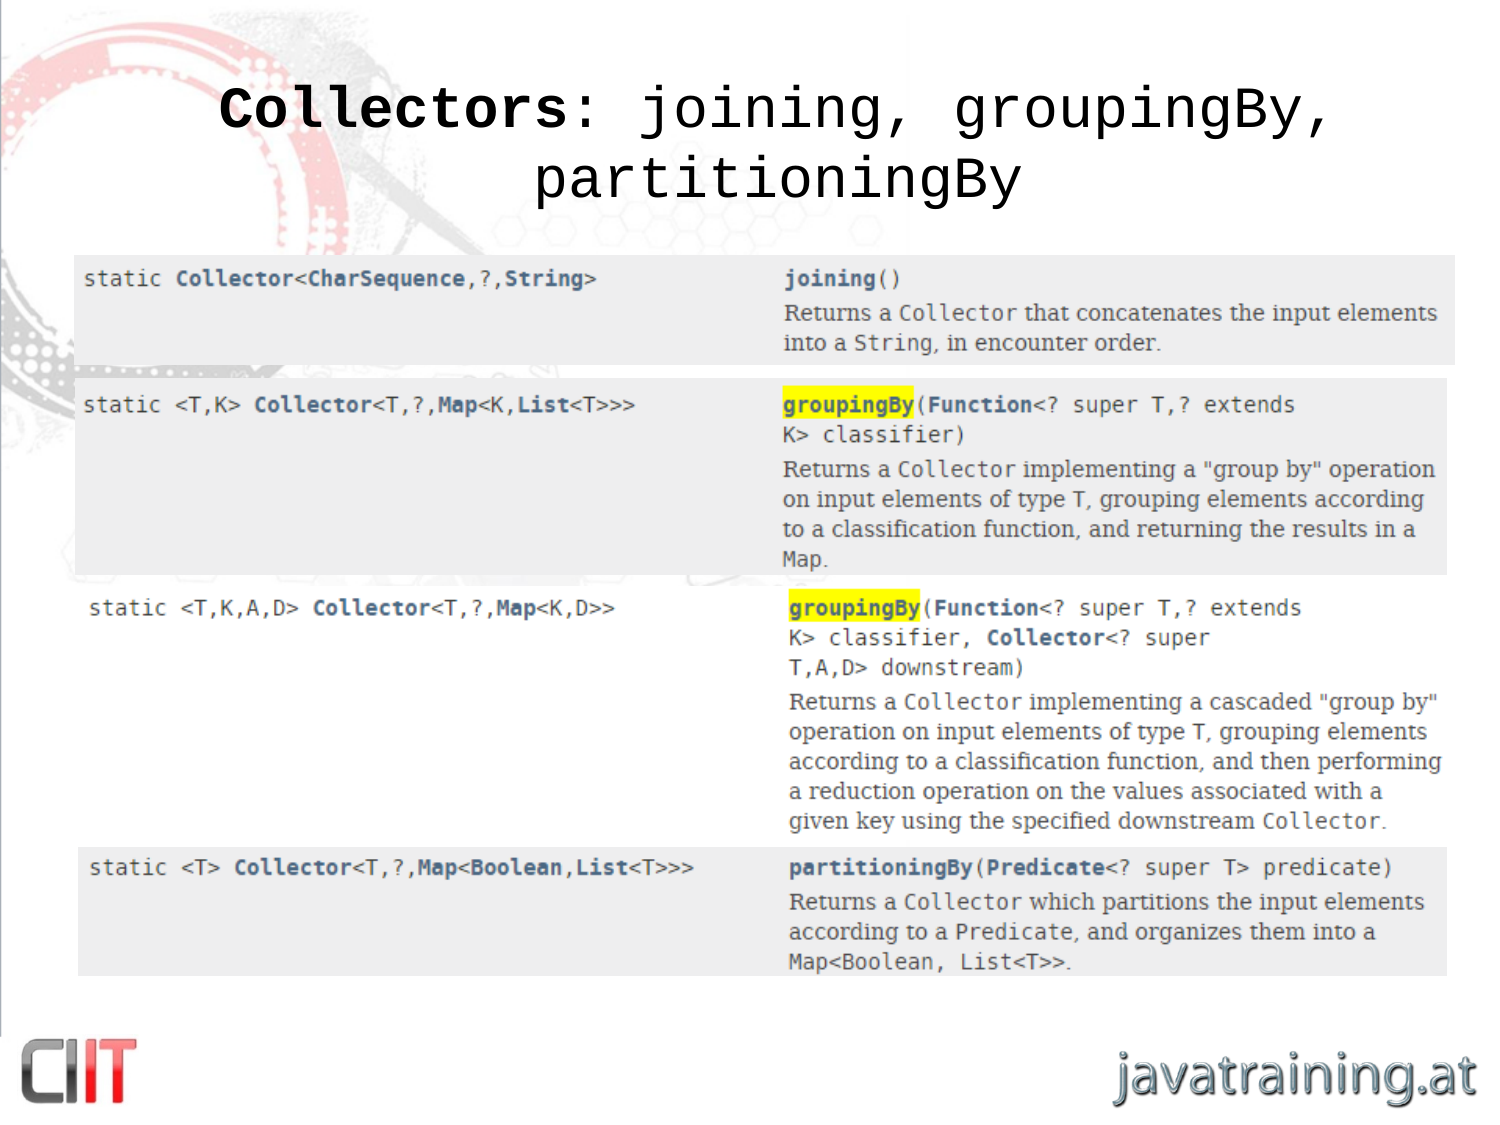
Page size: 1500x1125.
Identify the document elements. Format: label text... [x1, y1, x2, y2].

title Collectors: joining, groupingBy, partitioningBy [75, 45, 1483, 233]
picture [0, 0, 1500, 1125]
